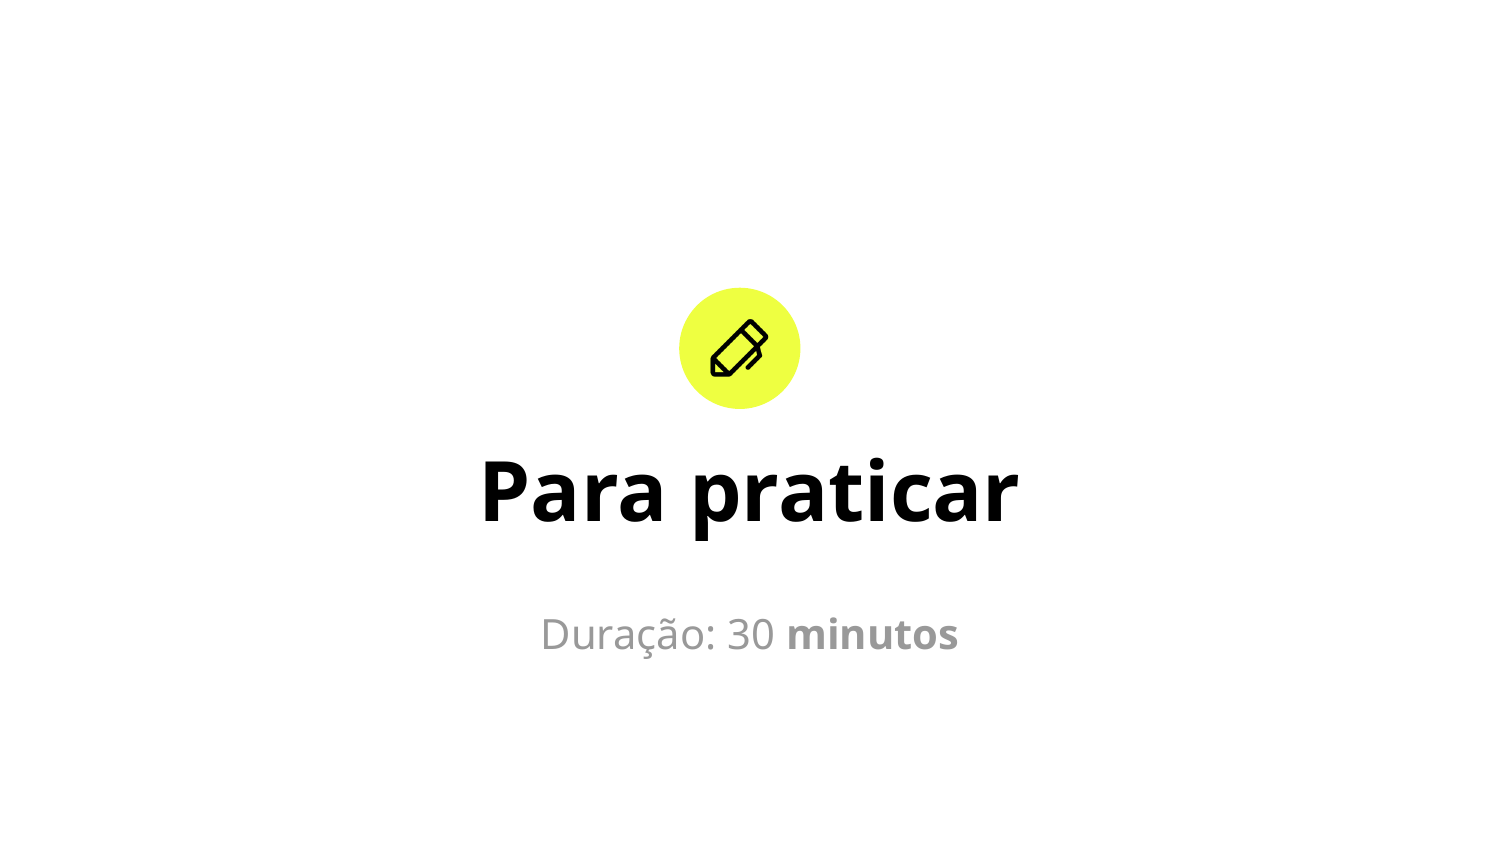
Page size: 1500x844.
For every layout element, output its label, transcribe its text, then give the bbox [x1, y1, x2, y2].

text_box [678, 287, 801, 410]
text_box Para praticar [239, 434, 1261, 555]
text_box Duração: 30 minutos [161, 592, 1339, 673]
